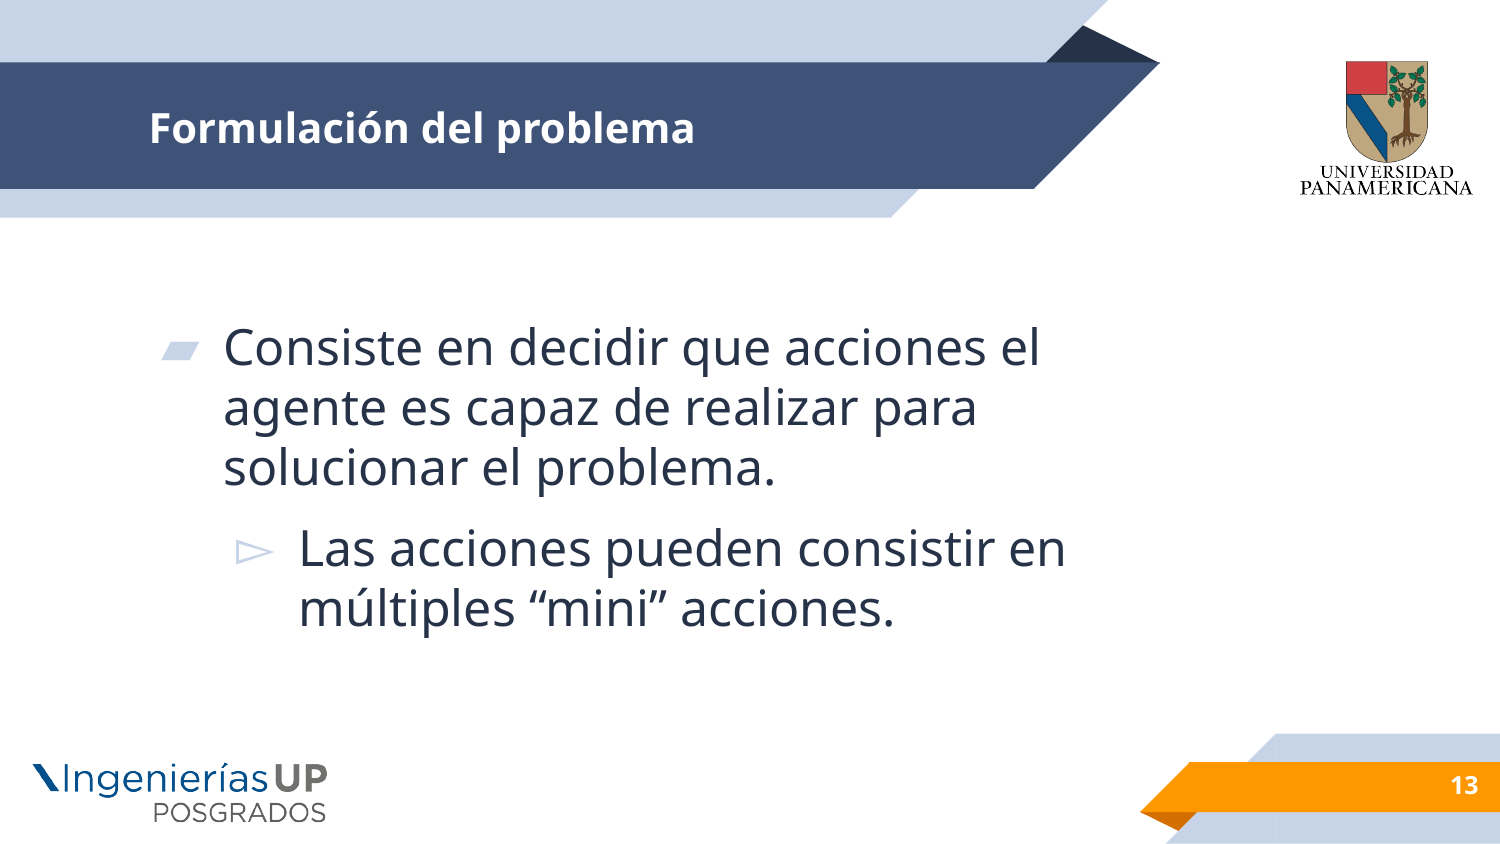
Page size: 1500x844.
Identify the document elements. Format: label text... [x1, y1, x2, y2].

slide_number 13 [1249, 760, 1494, 813]
title Formulación del problema [133, 64, 1035, 190]
list Consiste en decidir que acciones el agente es capaz de realizar para solucionar el problema. Las acciones pueden consistir en múltiples “mini” acciones. [133, 217, 1140, 734]
picture [1286, 44, 1490, 210]
picture [15, 737, 344, 844]
